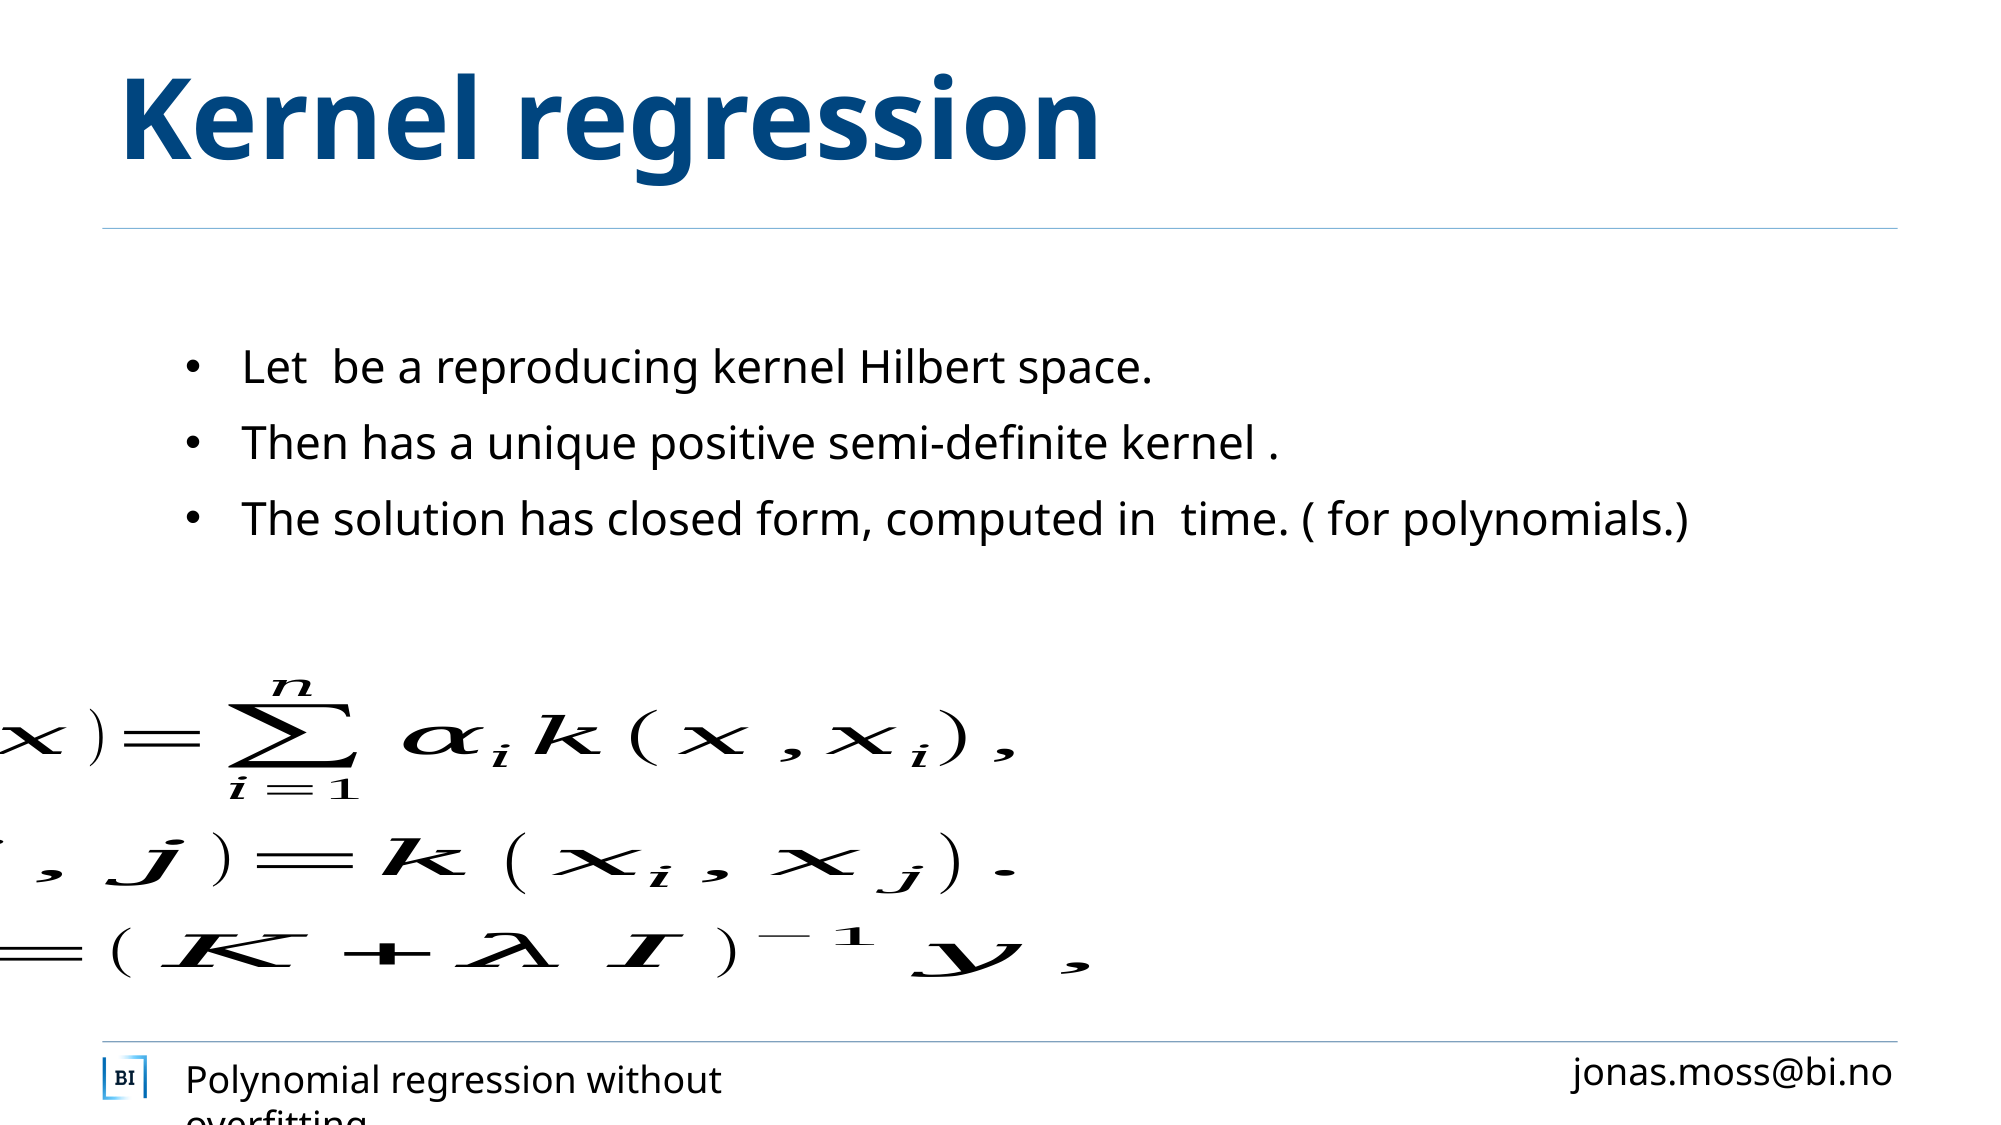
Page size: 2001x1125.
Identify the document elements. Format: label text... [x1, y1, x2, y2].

picture [102, 1055, 147, 1100]
title Kernel regression [102, 54, 1898, 216]
